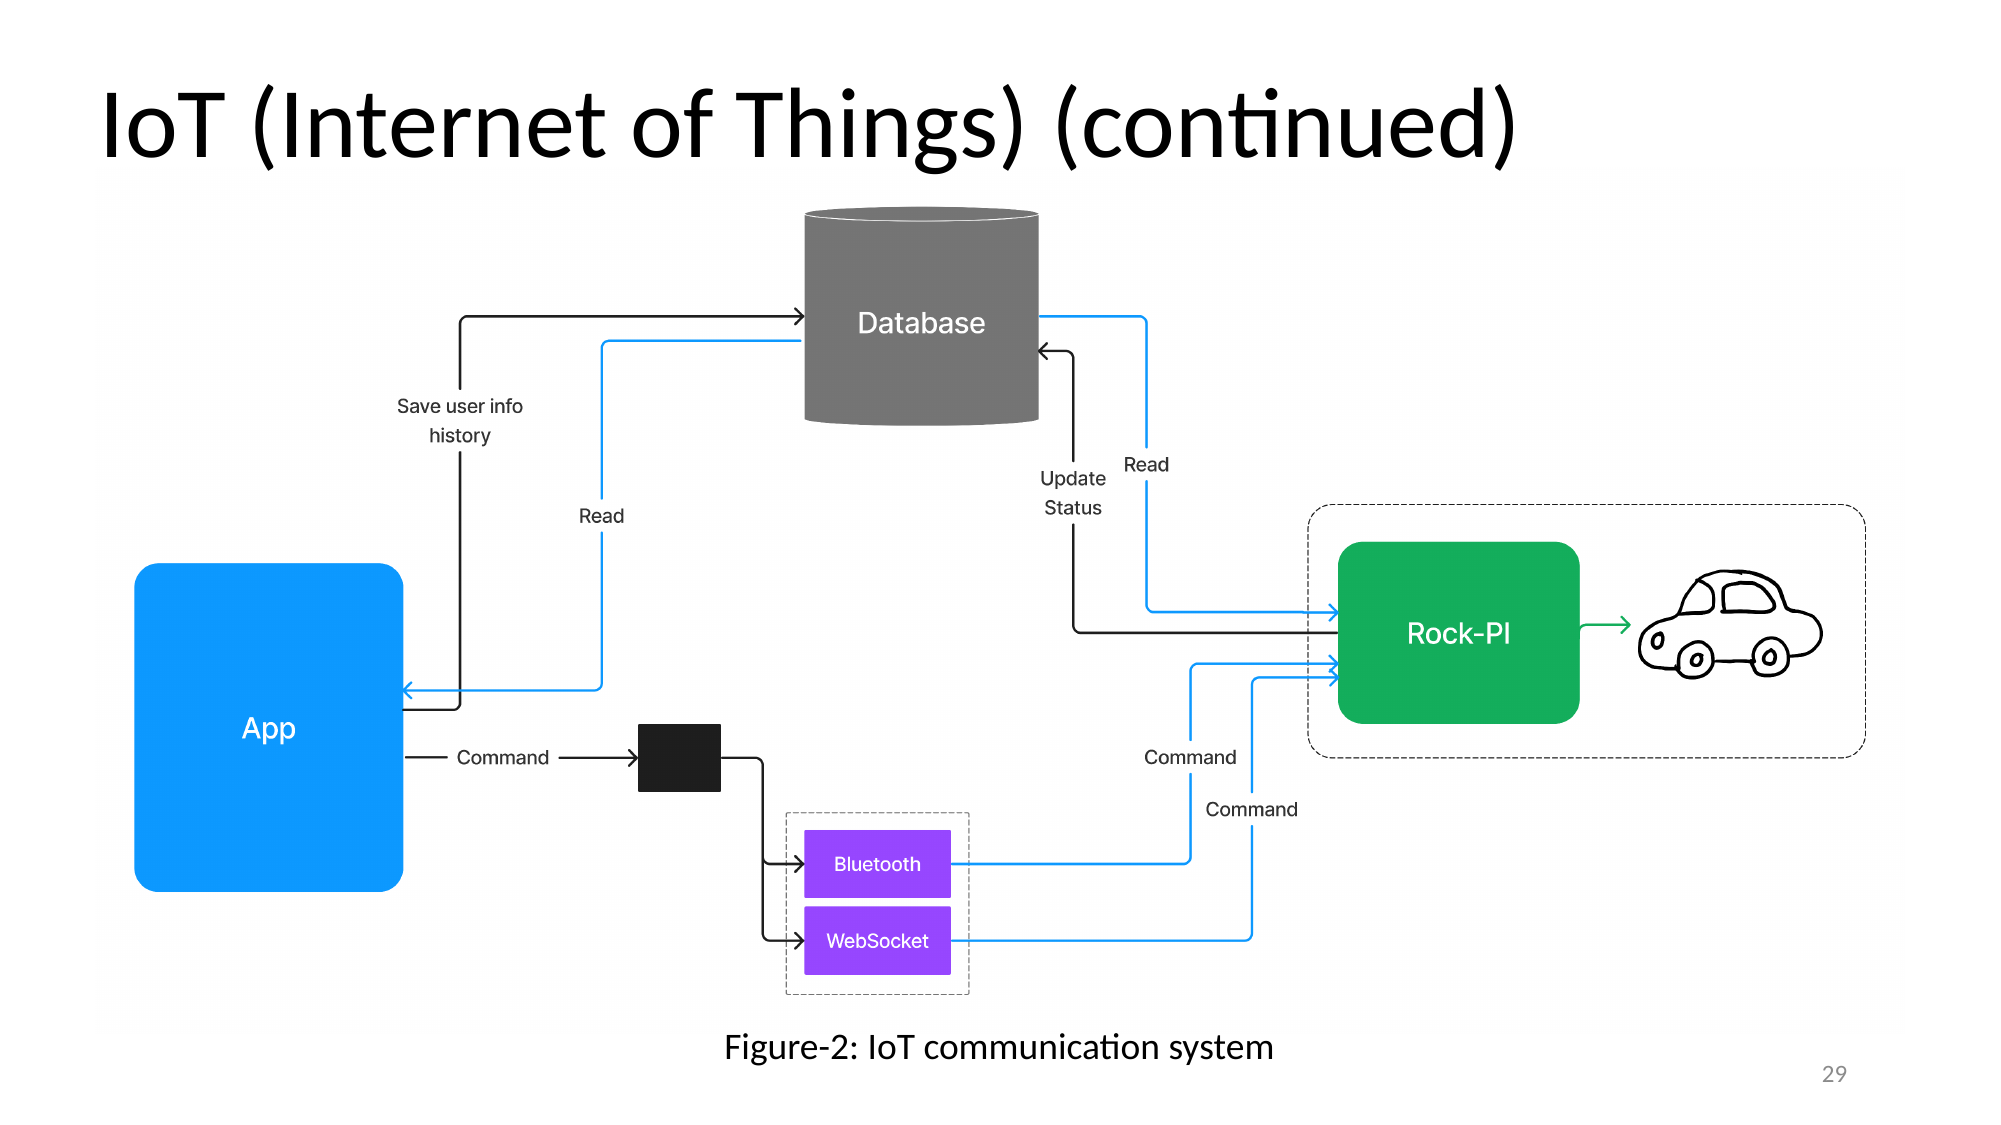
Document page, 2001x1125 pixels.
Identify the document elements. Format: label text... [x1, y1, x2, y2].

slide_number 29 [1412, 1042, 1863, 1103]
text_box IoT (Internet of Things) (continued) [85, 50, 1537, 185]
text_box Figure-2: IoT communication system [709, 1034, 1291, 1075]
picture [95, 166, 1905, 1034]
